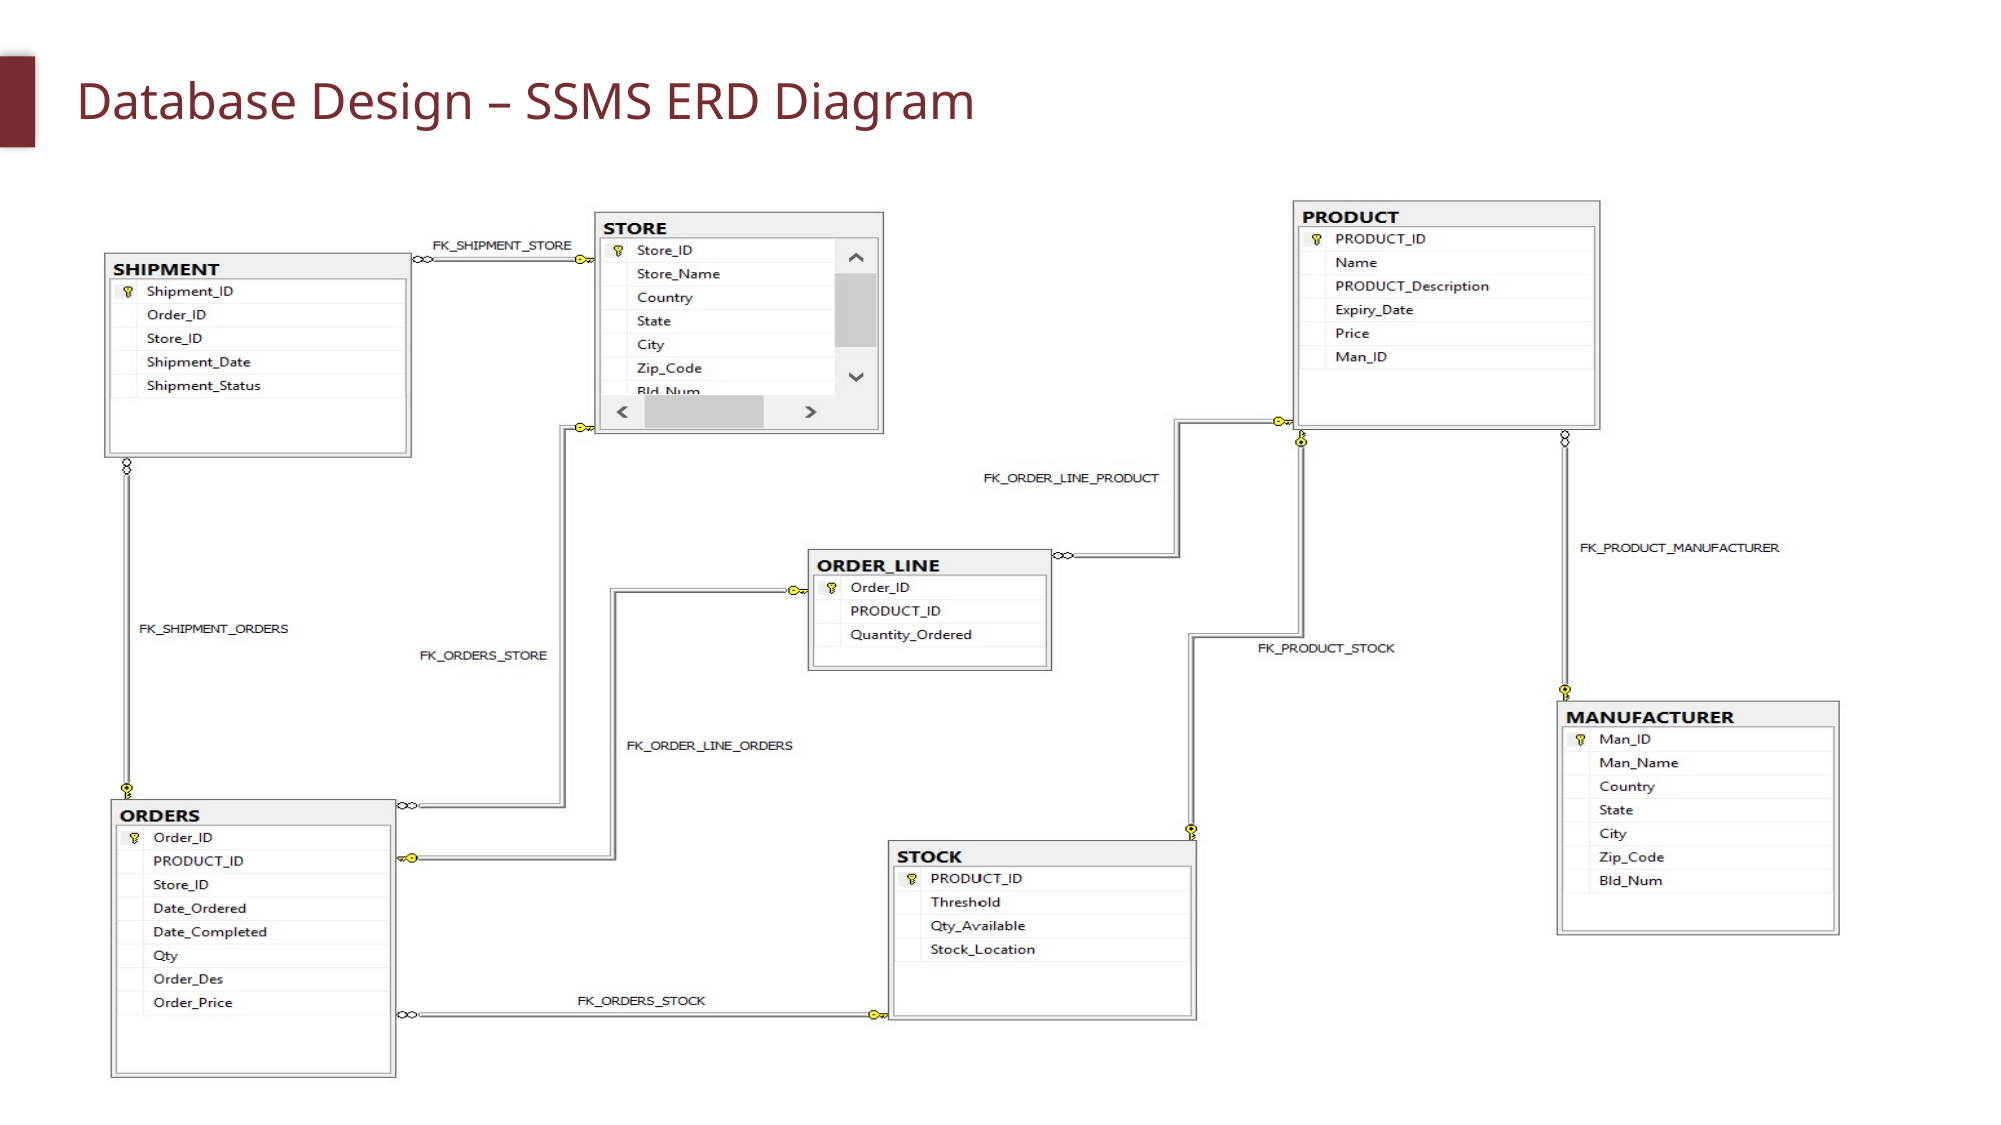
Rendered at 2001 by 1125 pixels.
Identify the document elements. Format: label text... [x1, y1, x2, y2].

picture [37, 182, 1915, 1125]
text_box [0, 56, 36, 148]
text_box Database Design – SSMS ERD Diagram [61, 61, 1249, 137]
